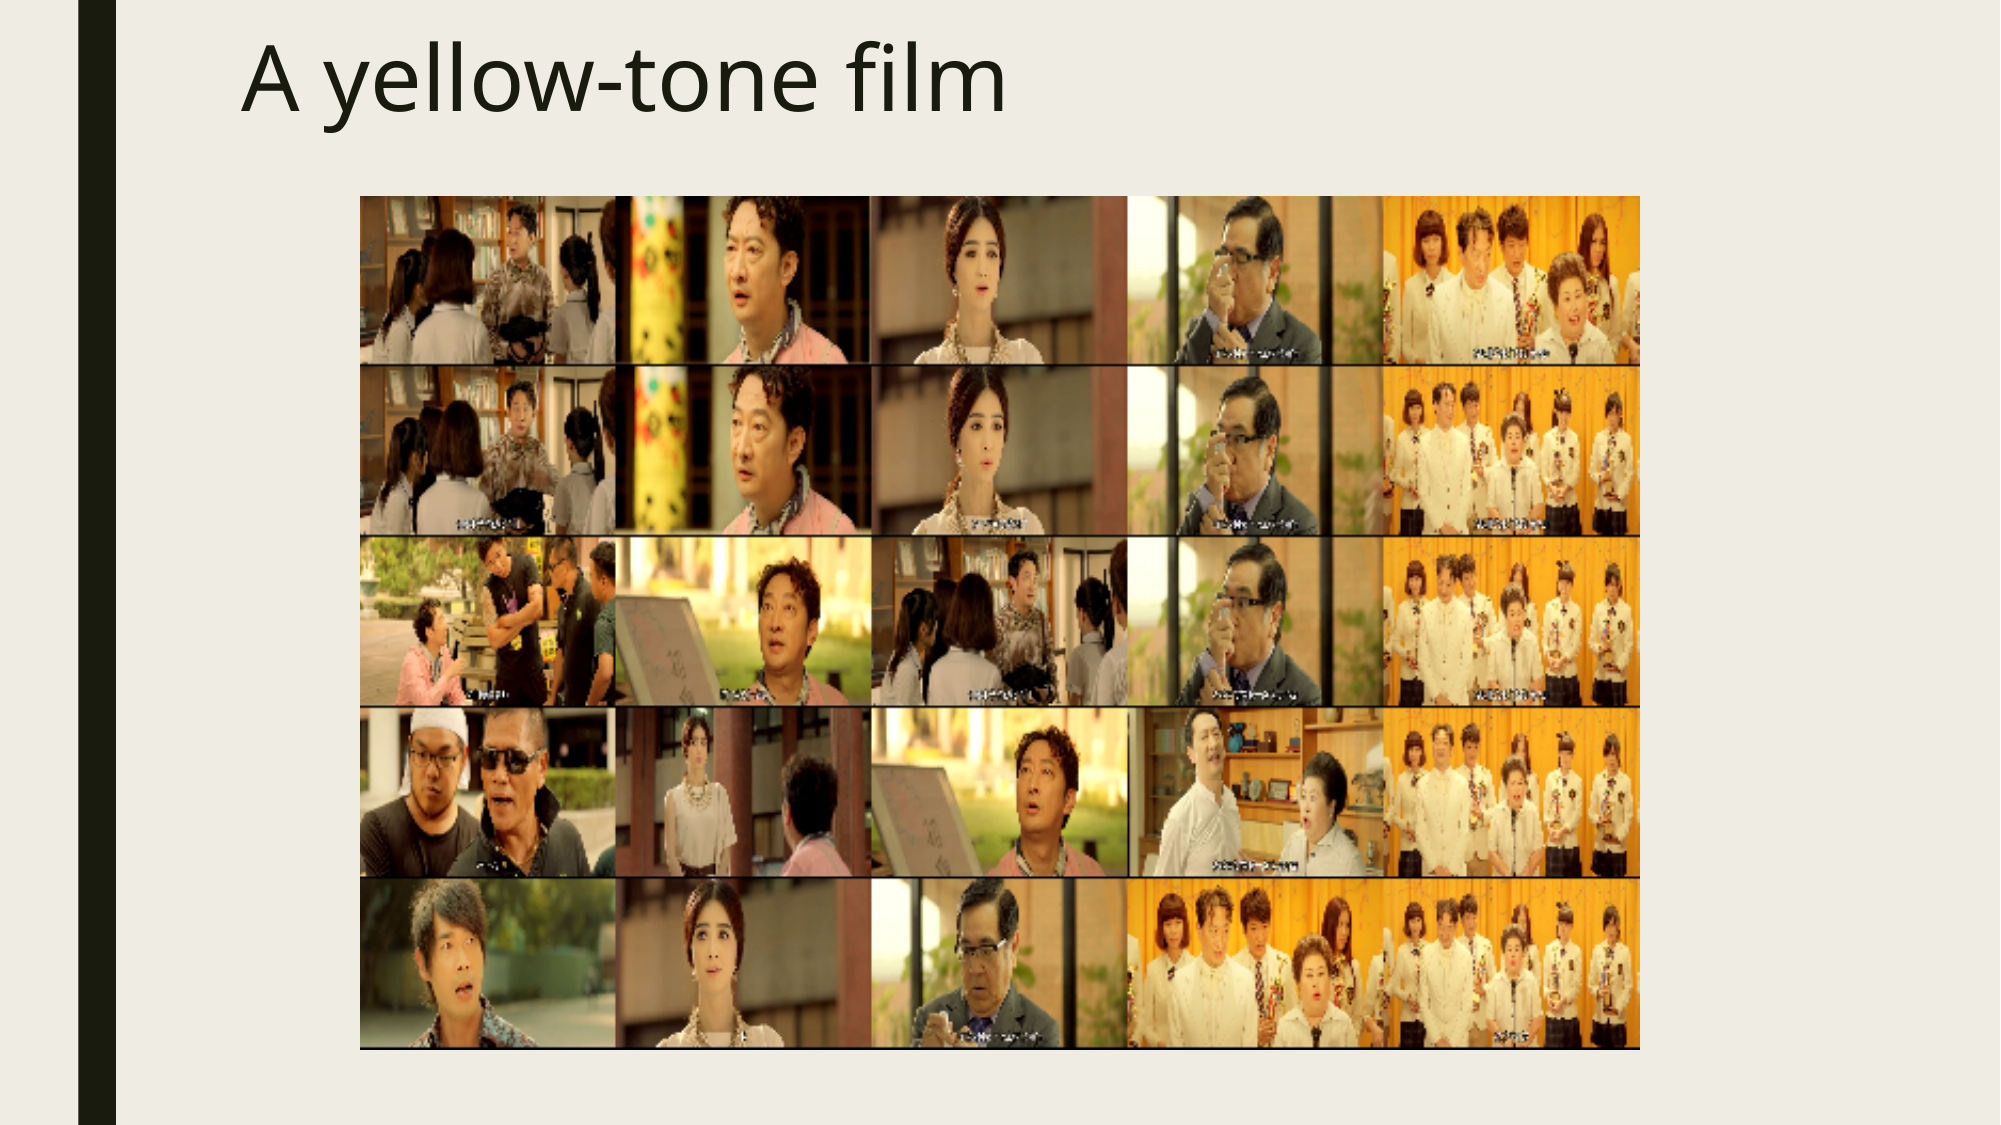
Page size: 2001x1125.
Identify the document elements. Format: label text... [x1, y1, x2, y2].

title A yellow-tone film [226, 26, 1802, 270]
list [359, 196, 1640, 1050]
